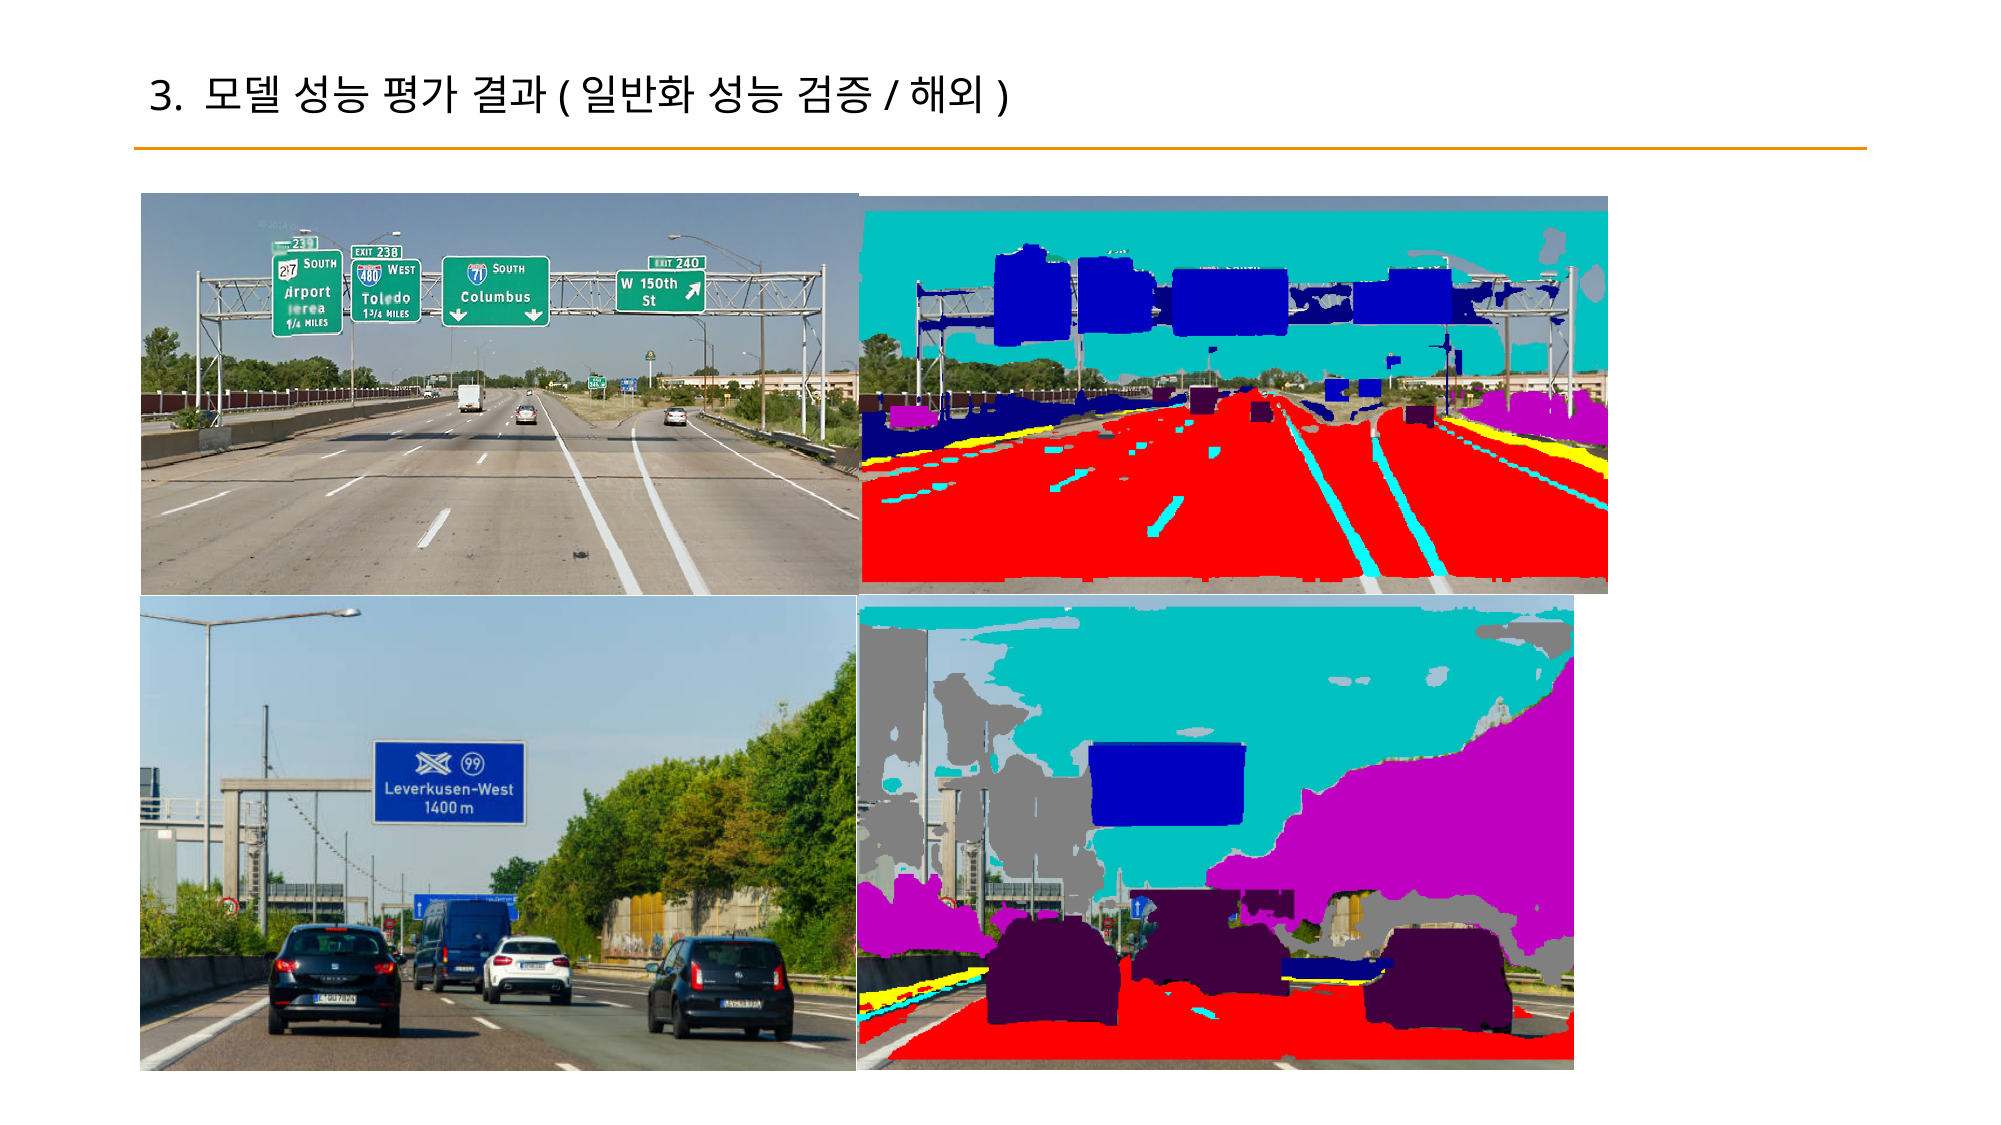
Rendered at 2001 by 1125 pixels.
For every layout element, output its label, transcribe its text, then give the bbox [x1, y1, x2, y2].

picture [140, 596, 856, 1071]
text_box 3. 모델 성능 평가 결과(일반화 성능 검증/해외) [134, 61, 1048, 126]
picture [140, 193, 1608, 1070]
